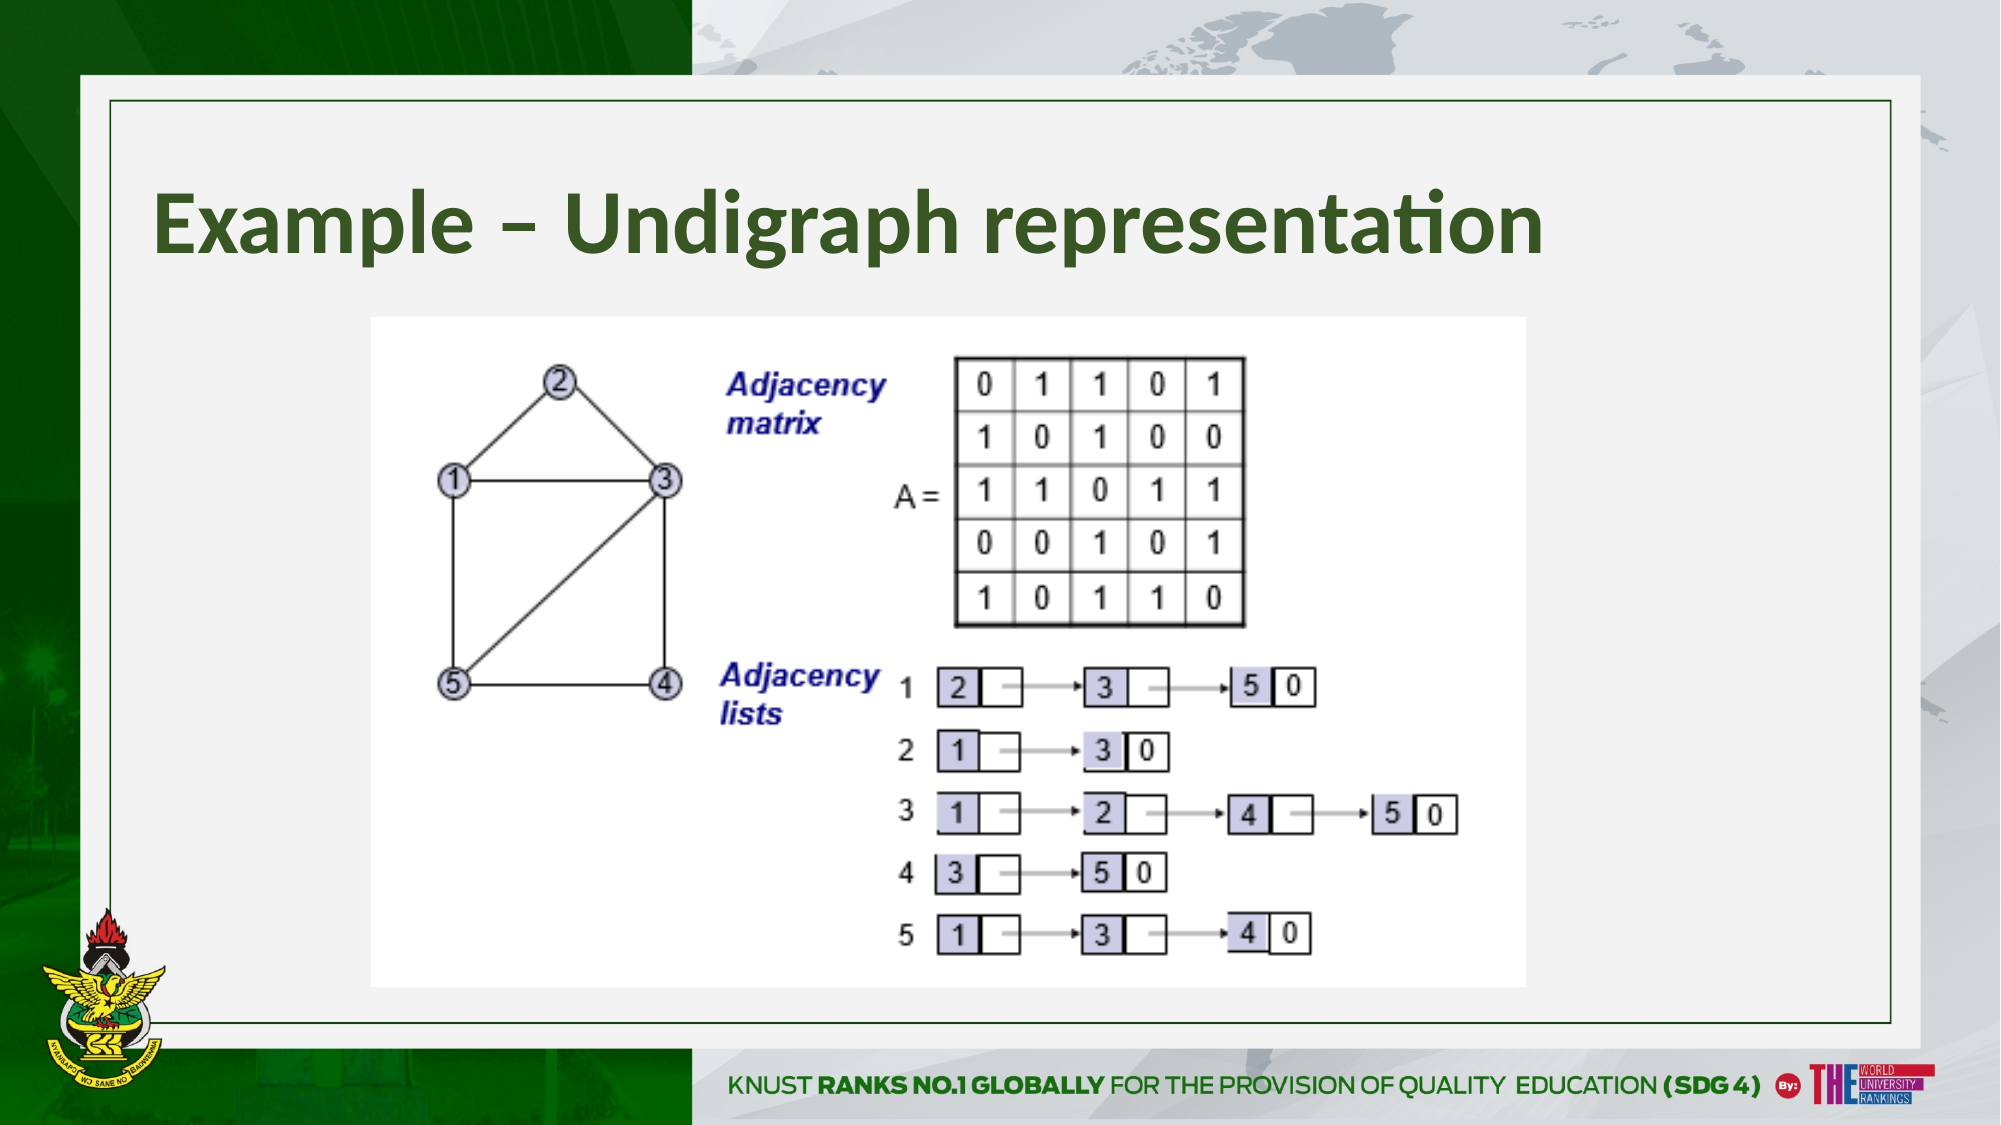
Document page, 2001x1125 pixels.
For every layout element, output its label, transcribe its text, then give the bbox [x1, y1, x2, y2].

title Example – Undigraph representation [137, 99, 1863, 318]
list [371, 317, 1526, 987]
picture [0, 0, 2001, 1125]
